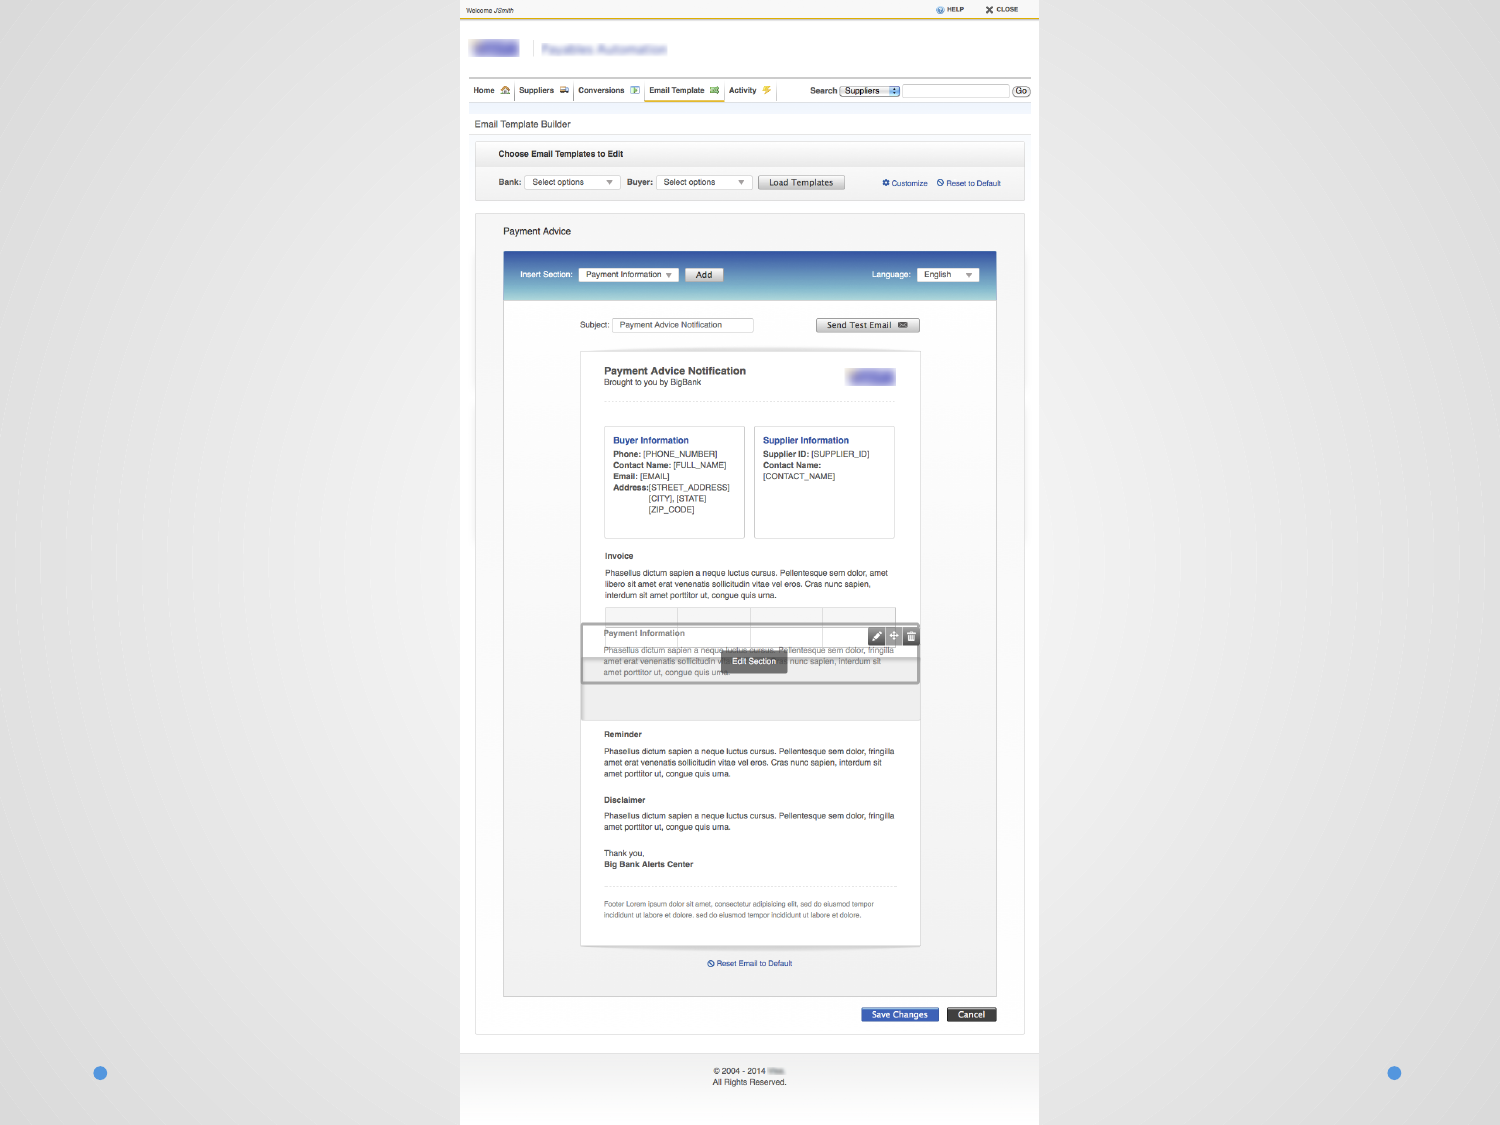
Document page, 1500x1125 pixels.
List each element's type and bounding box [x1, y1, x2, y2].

picture [460, 0, 1039, 1125]
